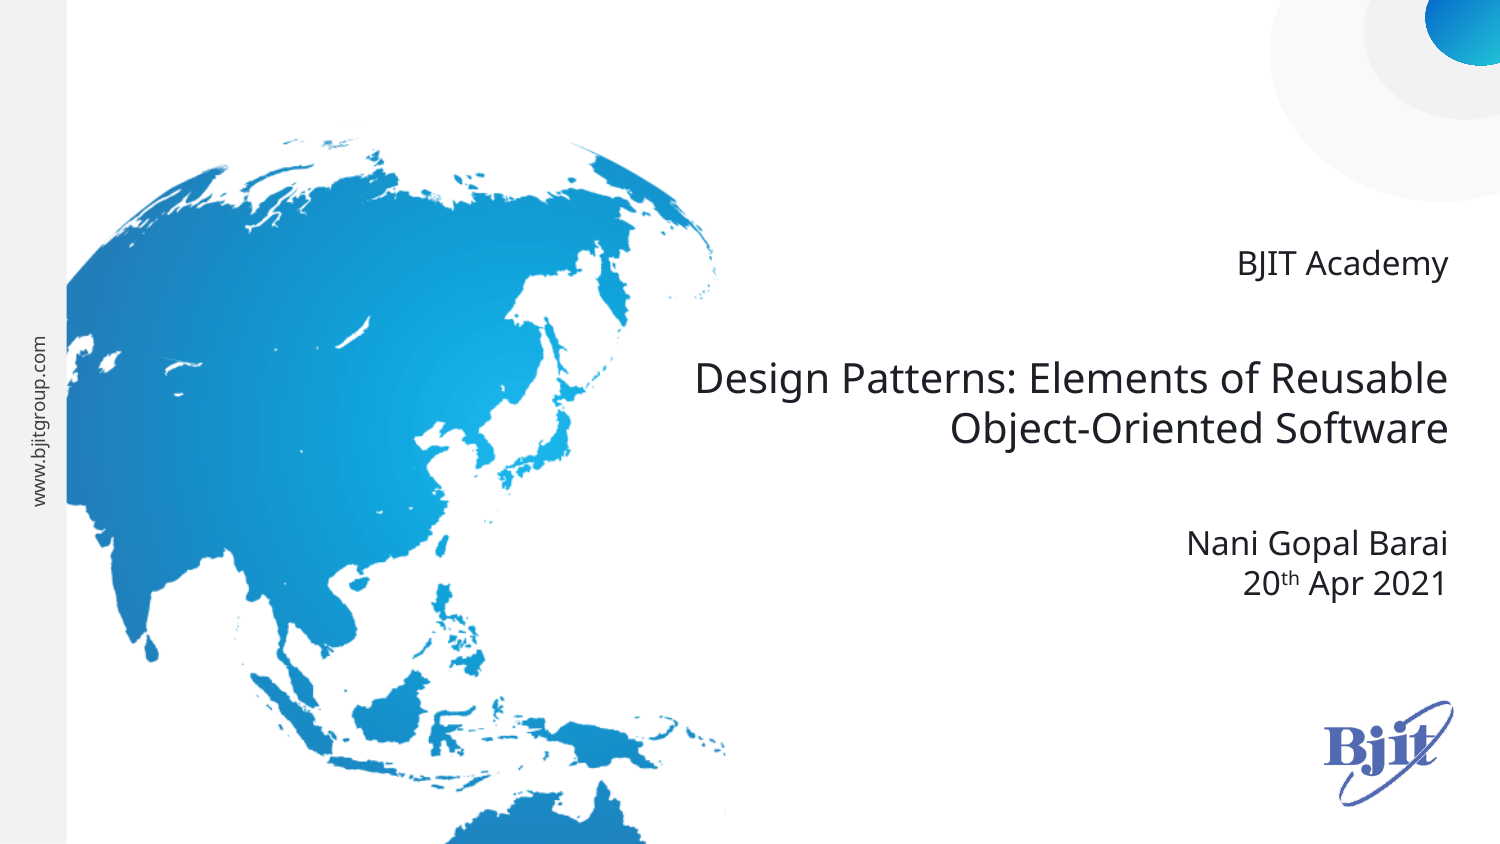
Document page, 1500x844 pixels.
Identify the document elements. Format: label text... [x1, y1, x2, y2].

picture [1324, 699, 1454, 807]
picture [66, 0, 726, 844]
text_box BJIT Academy Design Patterns: Elements of Reusable Object-Oriented Software Nani Gopal Barai 20th Apr 2021 [727, 0, 1464, 844]
